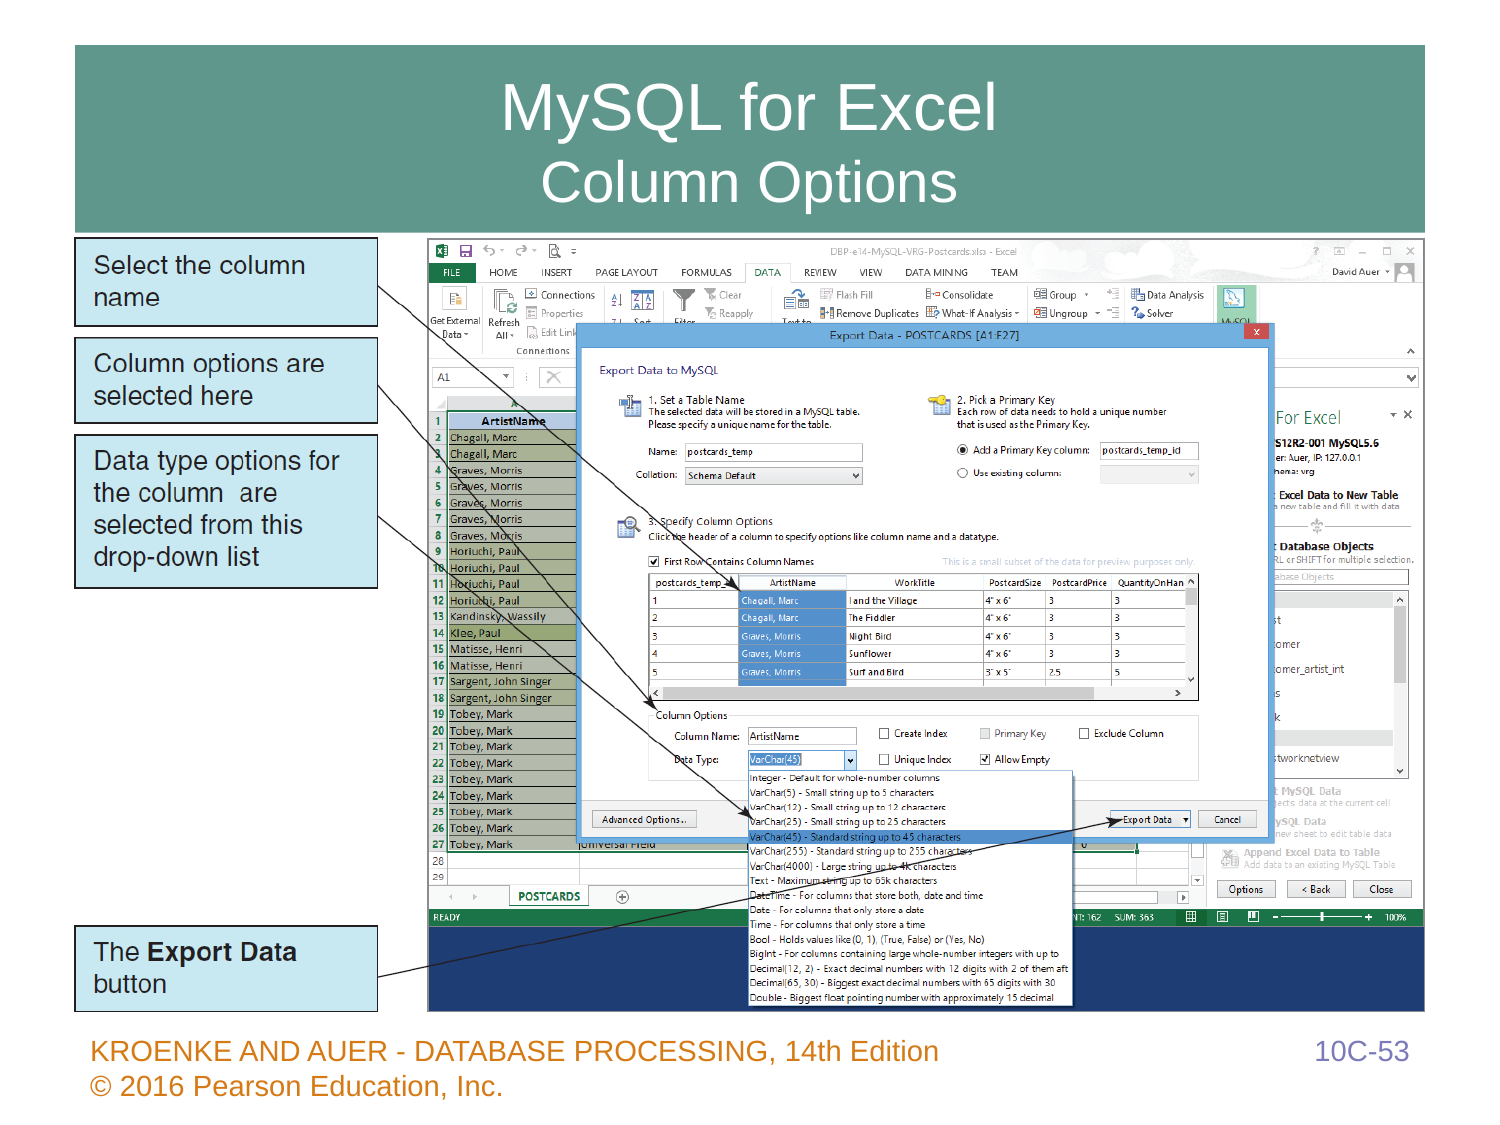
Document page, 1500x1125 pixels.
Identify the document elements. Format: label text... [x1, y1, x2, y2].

title MySQL for Excel Column Options [74, 44, 1426, 233]
picture [74, 237, 1425, 1013]
slide_number 10C-53 [1074, 1024, 1426, 1103]
footer KROENKE AND AUER - DATABASE PROCESSING, 14th Edition © 2016 Pearson Education, Inc. [74, 1024, 963, 1104]
